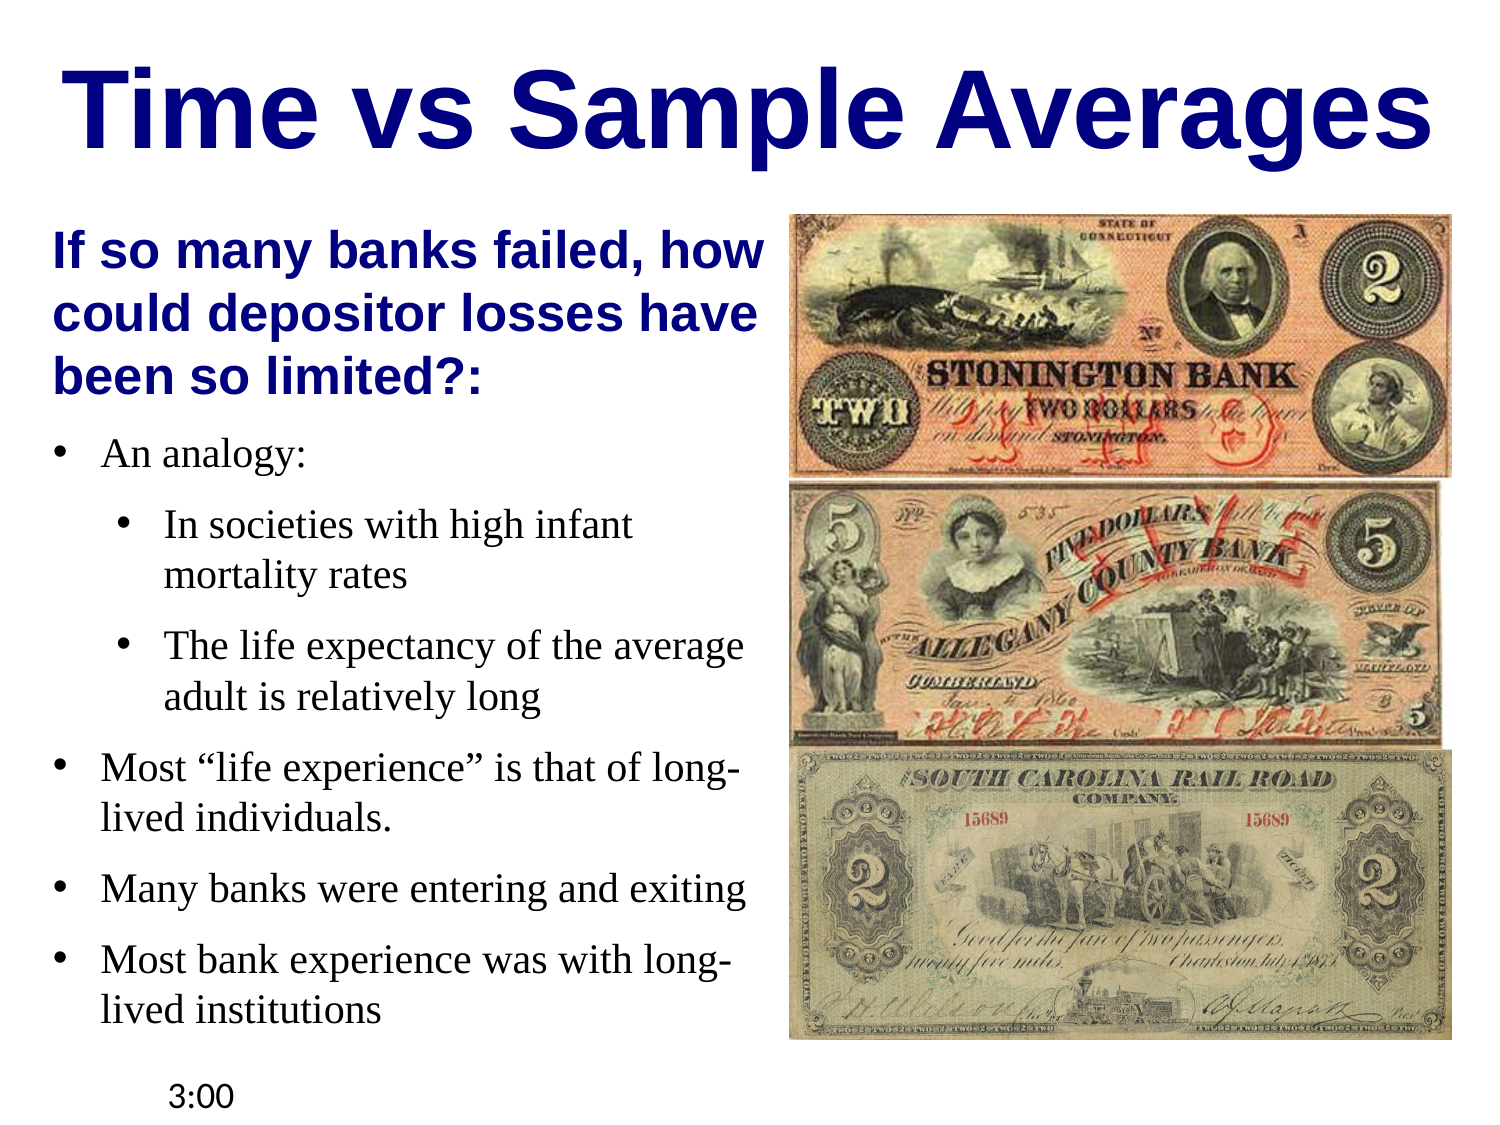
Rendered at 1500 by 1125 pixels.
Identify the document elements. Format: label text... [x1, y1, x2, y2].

text_box Time vs Sample Averages [45, 0, 1452, 209]
text_box If so many banks failed, how could depositor losses have been so limited?: An analogy: In societies with high infant mortality rates The life expectancy of the average adult is relatively long Most “life experience” is that of long-lived individuals. Many banks were entering and exiting Most bank experience was with long-lived institutions [45, 209, 790, 1043]
picture [788, 214, 1452, 1041]
text_box 3:00 [160, 1064, 243, 1124]
